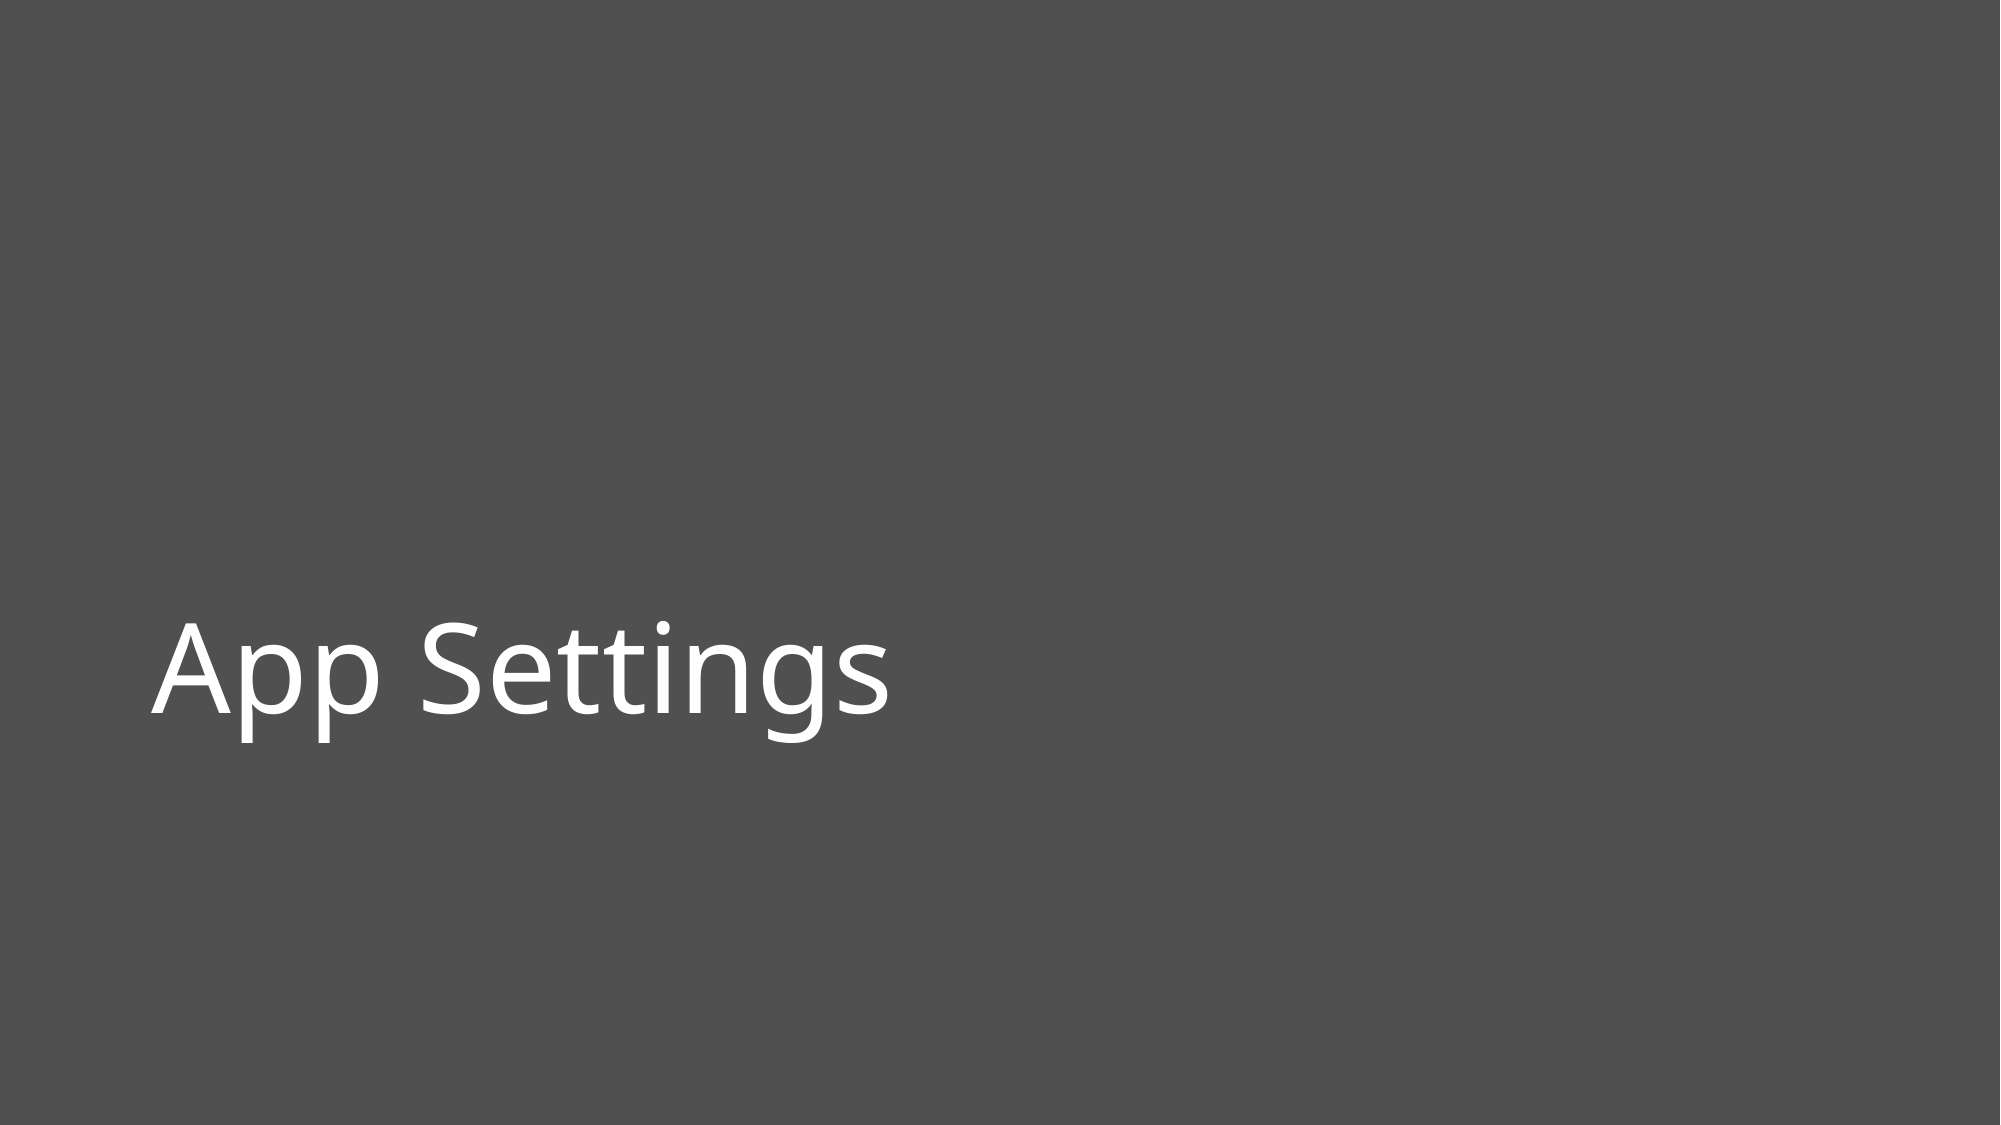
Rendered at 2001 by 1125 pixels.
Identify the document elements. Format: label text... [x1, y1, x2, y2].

title App Settings [136, 280, 1862, 749]
